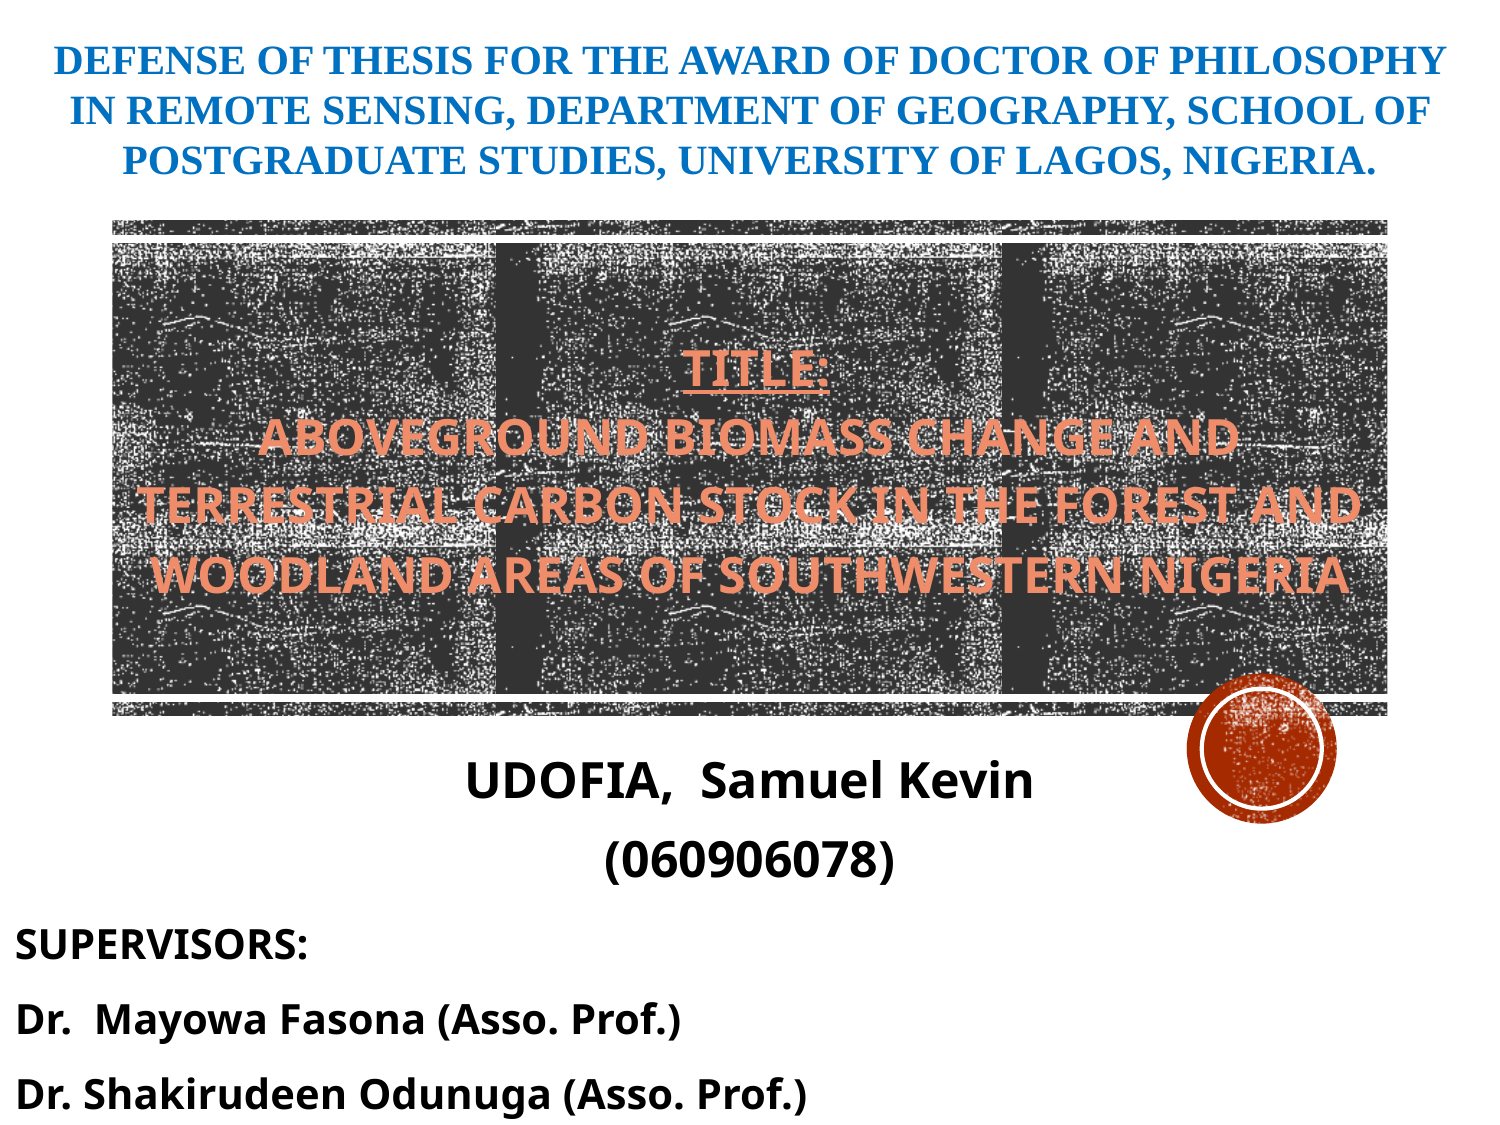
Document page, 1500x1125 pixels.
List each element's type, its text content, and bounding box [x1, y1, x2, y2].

title TITLE: ABOVEGROUND BIOMASS CHANGE AND TERRESTRIAL CARBON STOCK IN THE FOREST AND WOODLAND AREAS OF SOUTHWESTERN NIGERIA [114, 359, 1386, 571]
subtitle UDOFIA, Samuel Kevin (060906078) [187, 640, 1313, 871]
text_box Supervisors: Dr. Mayowa Fasona (Asso. Prof.) Dr. Shakirudeen Odunuga (Asso. Prof.) [0, 885, 1011, 1125]
text_box DEFENSE OF THESIS FOR THE AWARD OF DOCTOR OF PHILOSOPHY IN REMOTE SENSING, DEPARTMENT OF GEOGRAPHY, SCHOOL OF POSTGRADUATE STUDIES, UNIVERSITY OF LAGOS, NIGERIA. [26, 25, 1474, 190]
